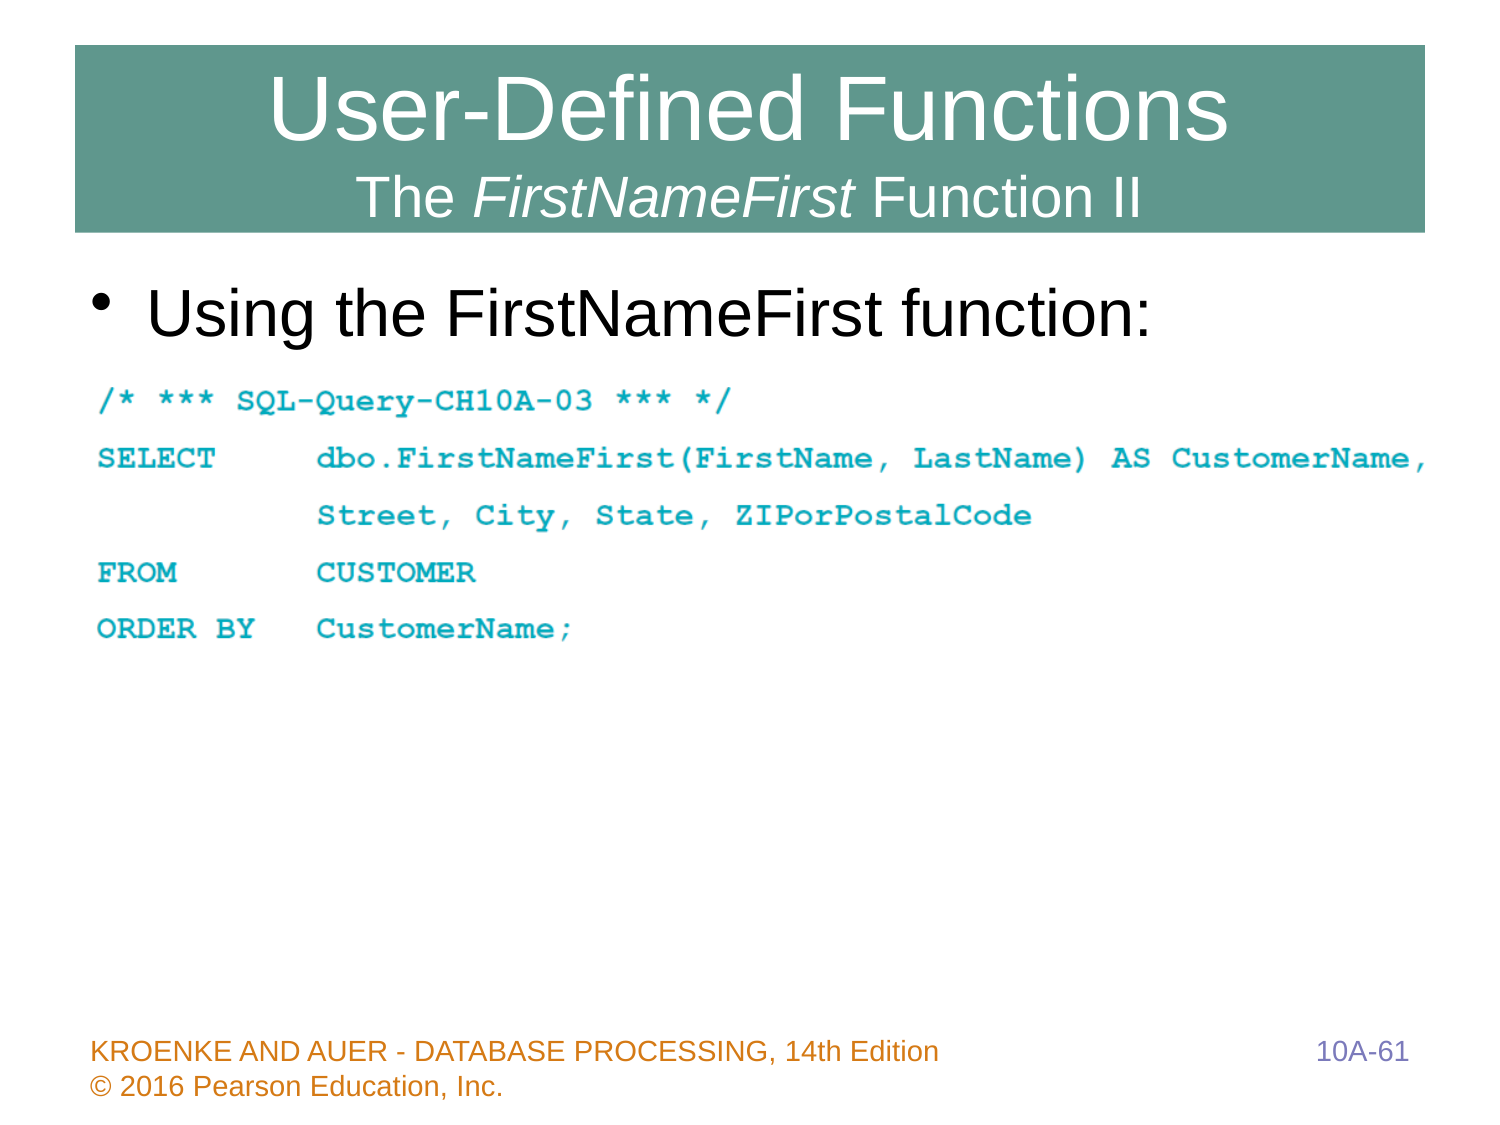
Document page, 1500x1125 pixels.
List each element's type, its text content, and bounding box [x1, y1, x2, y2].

title User-Defined Functions The FirstNameFirst Function II [74, 44, 1426, 233]
list Using the FirstNameFirst function: [74, 262, 1426, 1006]
slide_number 10A-61 [1074, 1024, 1426, 1103]
footer KROENKE AND AUER - DATABASE PROCESSING, 14th Edition © 2016 Pearson Education, Inc. [74, 1024, 963, 1104]
picture [96, 387, 1426, 642]
